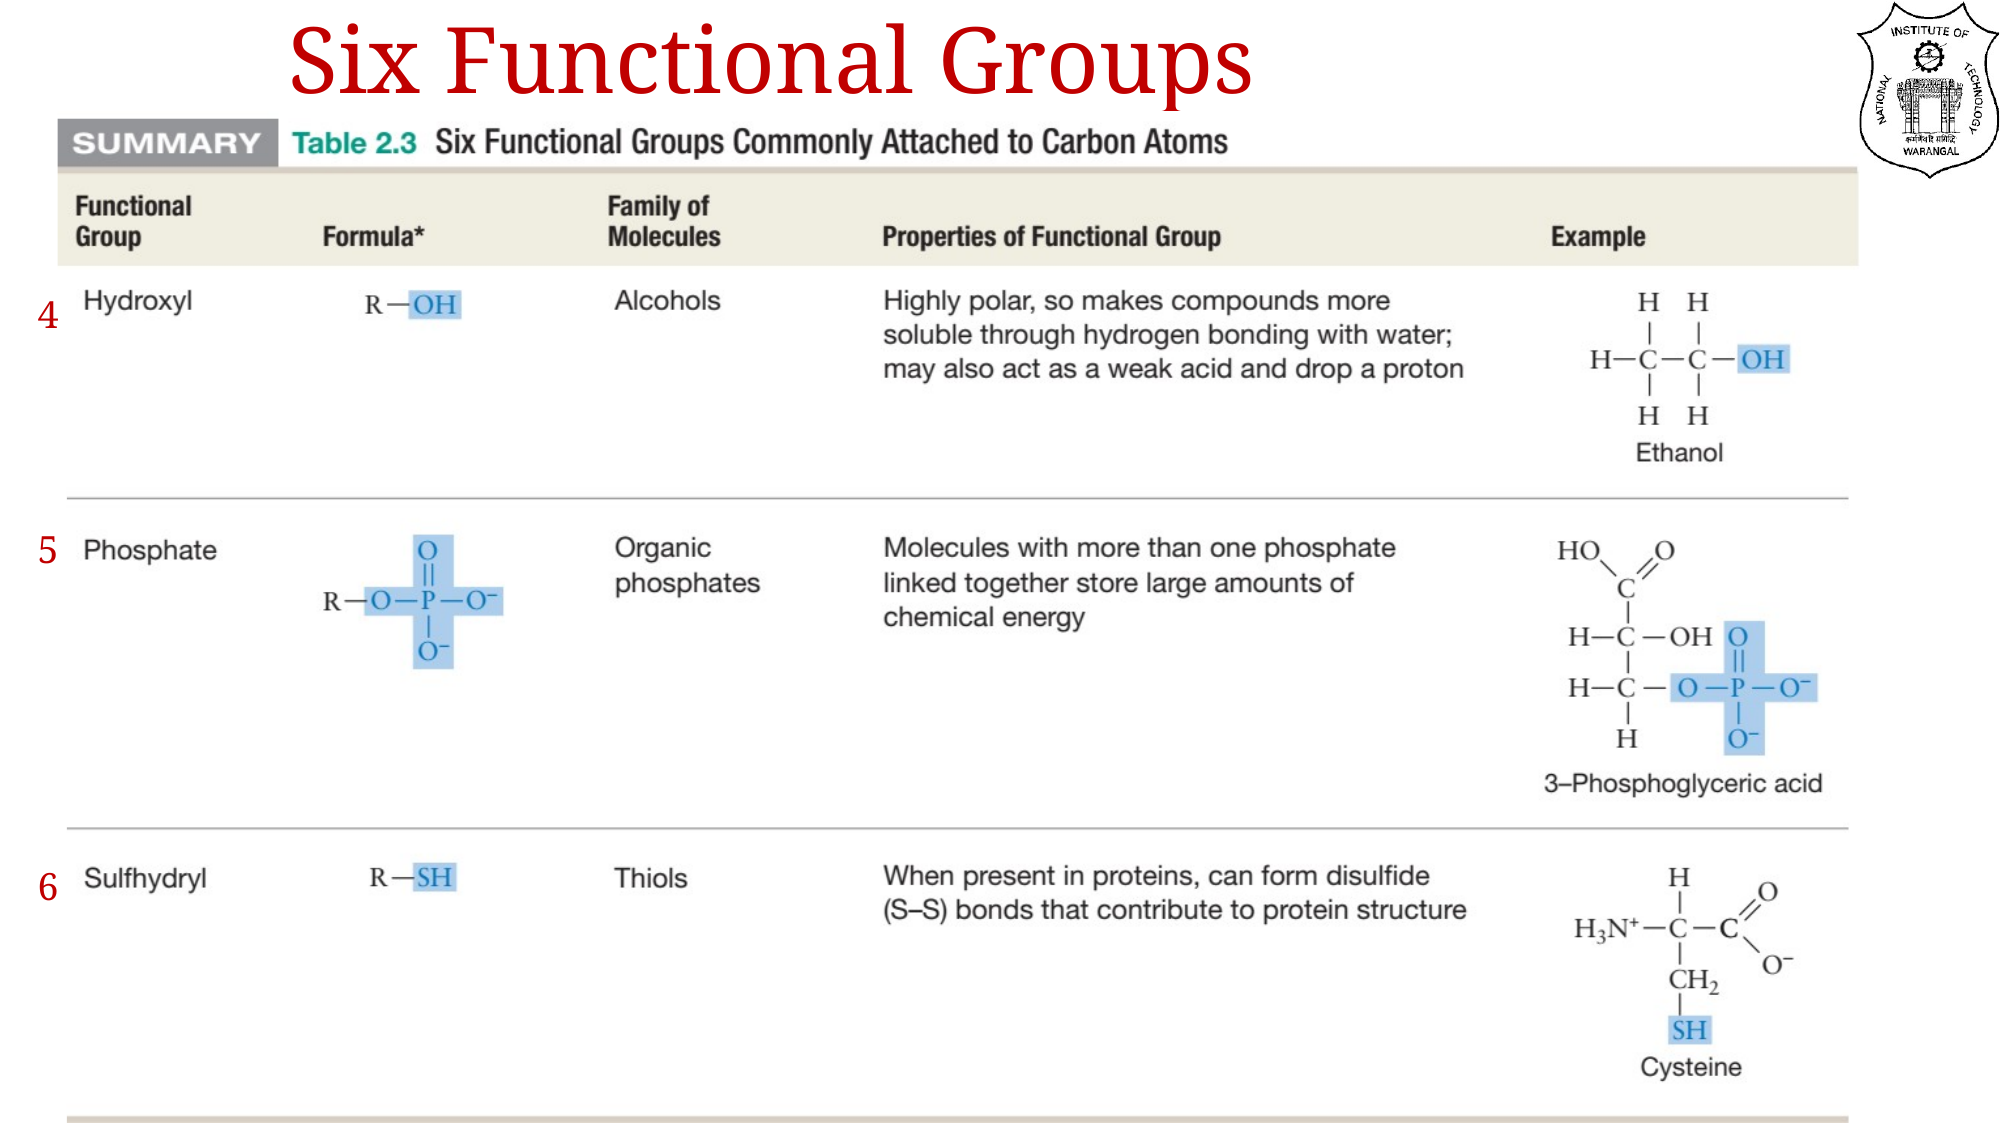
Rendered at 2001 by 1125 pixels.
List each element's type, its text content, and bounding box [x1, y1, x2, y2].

picture [1856, 1, 2000, 179]
text_box [66, 289, 1850, 1123]
text_box [57, 111, 1860, 270]
text_box 4 [35, 289, 58, 337]
text_box 6 [35, 861, 58, 909]
title Six Functional Groups (Contd..) [286, 0, 1440, 111]
text_box 5 [35, 523, 58, 571]
